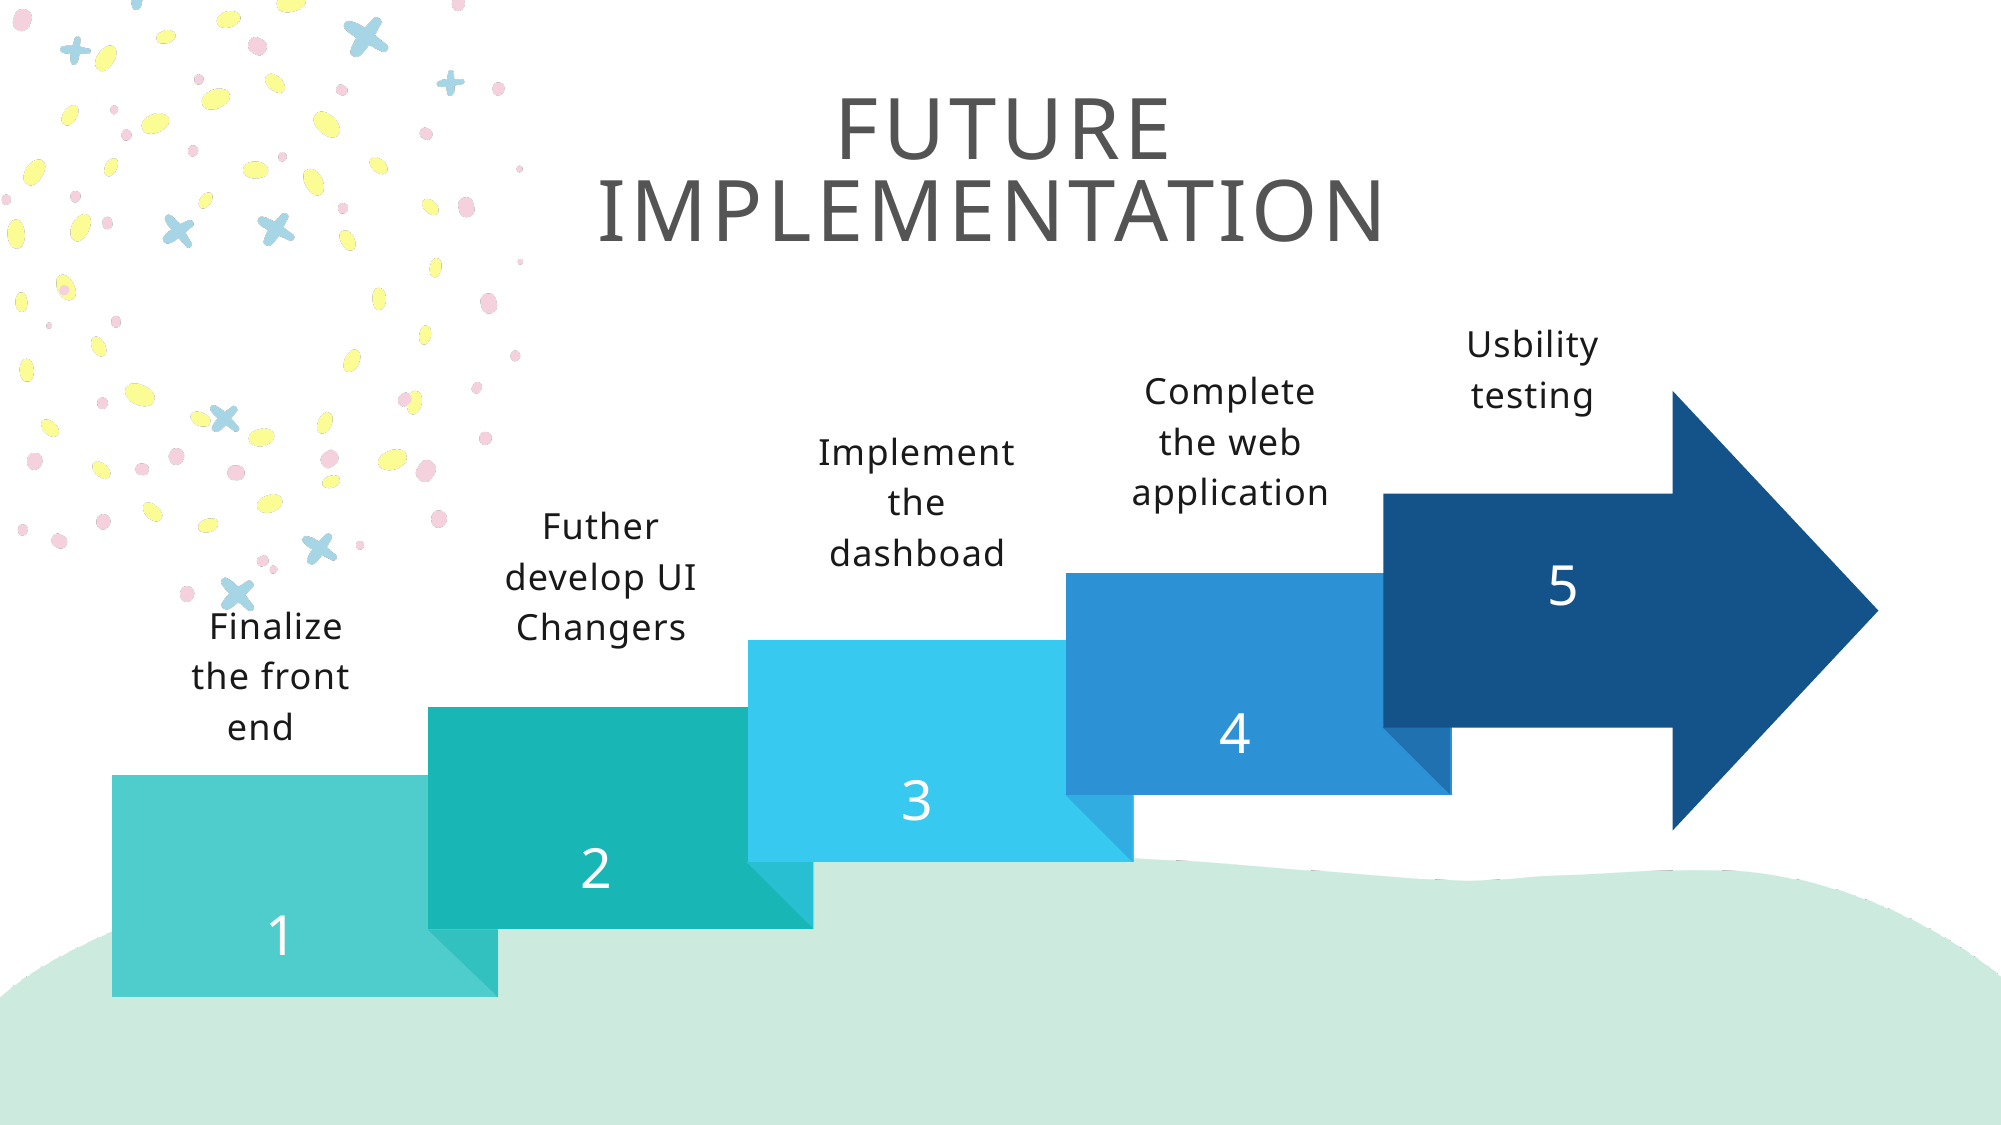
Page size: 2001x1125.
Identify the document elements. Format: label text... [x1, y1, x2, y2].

text_box Complete the web application [1127, 361, 1334, 564]
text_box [112, 774, 427, 998]
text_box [747, 639, 1065, 863]
text_box [0, 0, 524, 611]
text_box Futher develop UI Changers [497, 496, 705, 699]
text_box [1065, 572, 1383, 796]
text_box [1382, 726, 1451, 795]
text_box Implement the dashboad [814, 421, 1021, 574]
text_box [1064, 794, 1134, 863]
text_box Finalize the front end [167, 595, 375, 774]
text_box [0, 851, 2000, 1125]
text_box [427, 707, 747, 930]
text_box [1383, 390, 1879, 831]
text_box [427, 930, 499, 998]
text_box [746, 861, 815, 930]
text_box FUTURE IMPLEMENTATION [484, 93, 1502, 259]
text_box Usbility testing [1429, 314, 1637, 390]
